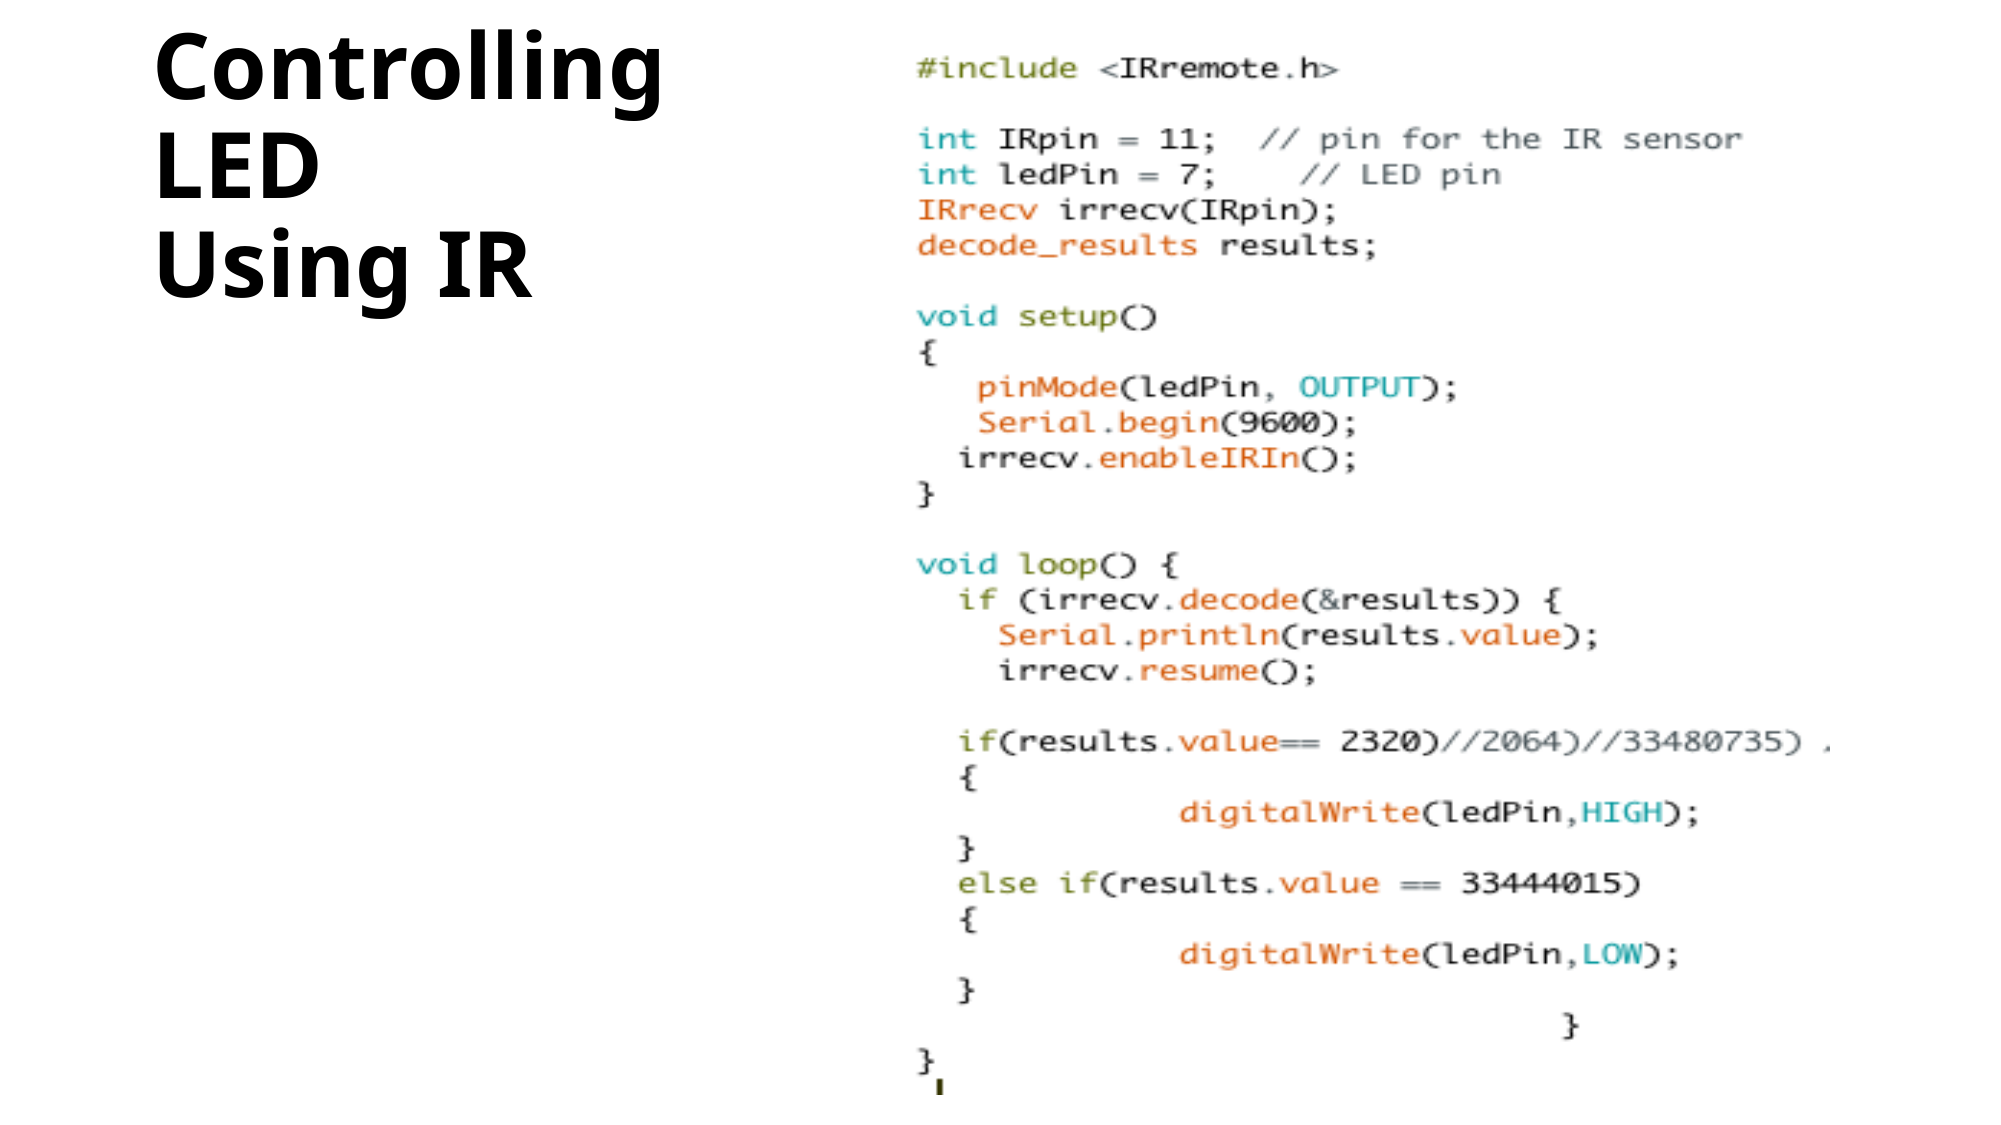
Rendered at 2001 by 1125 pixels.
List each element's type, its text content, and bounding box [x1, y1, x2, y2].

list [909, 23, 1830, 1095]
title Controlling LED Using IR [137, 59, 820, 278]
